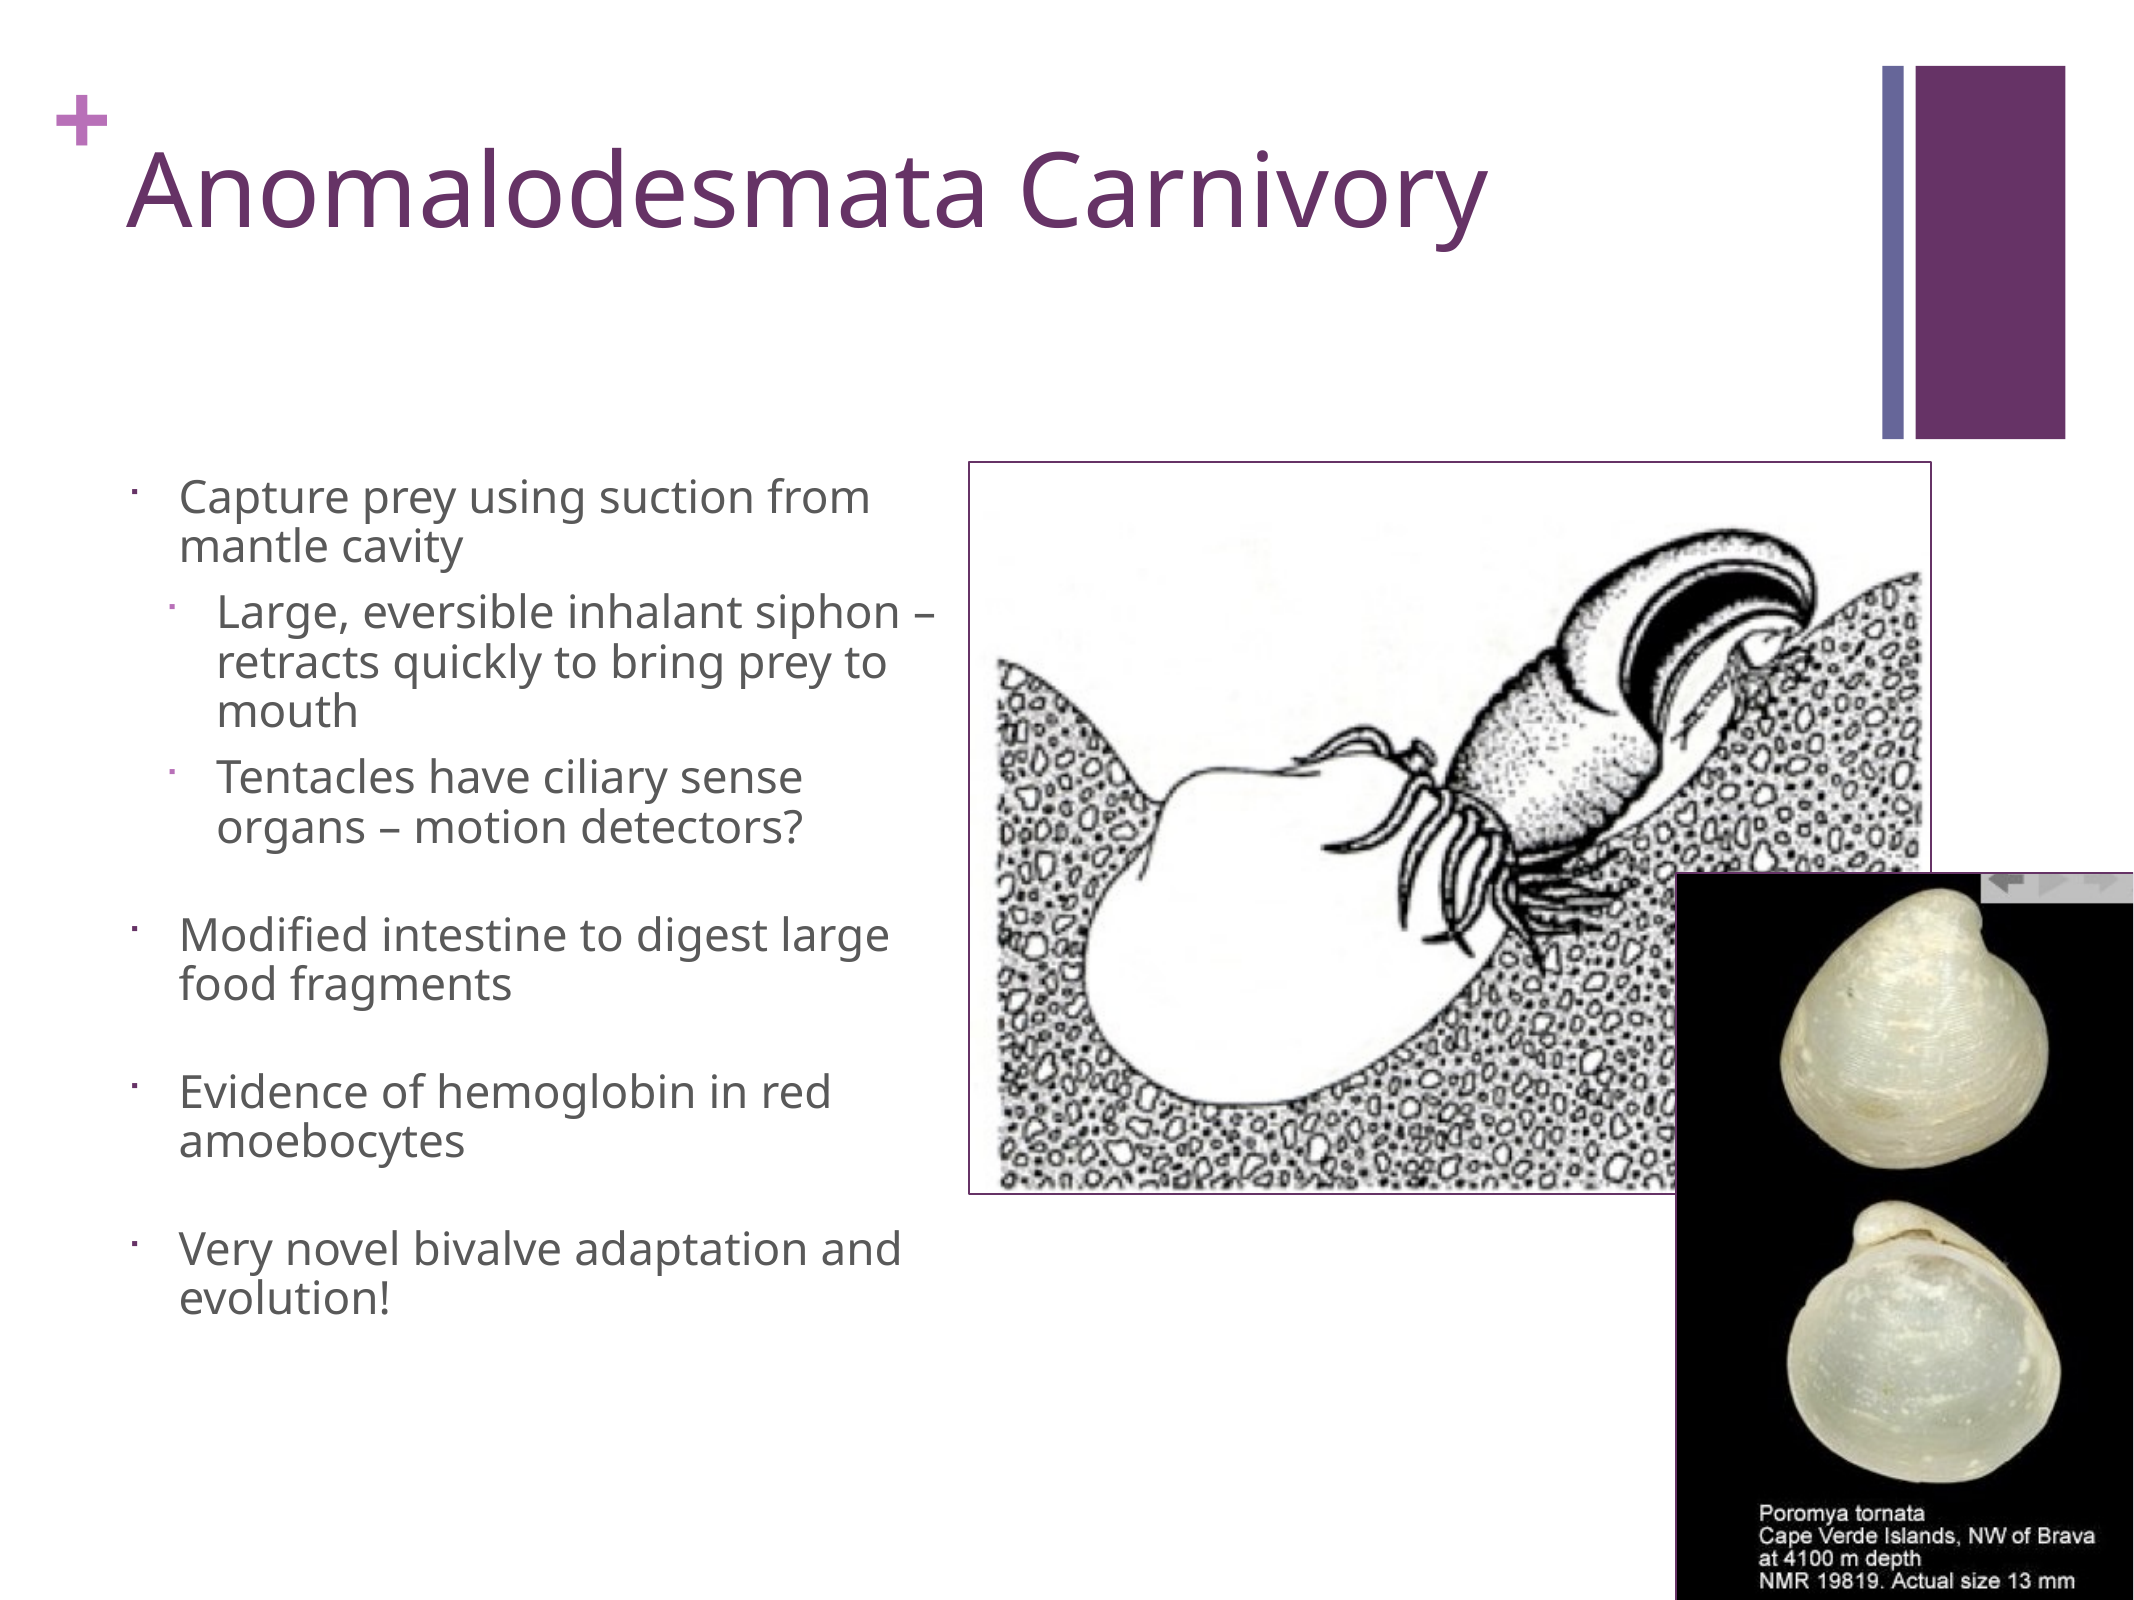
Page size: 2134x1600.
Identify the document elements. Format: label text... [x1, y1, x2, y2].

list Capture prey using suction from mantle cavity Large, eversible inhalant siphon – retracts quickly to bring prey to mouth Tentacles have ciliary sense organs – motion detectors? Modified intestine to digest large food fragments Evidence of hemoglobin in red amoebocytes Very novel bivalve adaptation and evolution! [115, 462, 971, 1430]
picture [969, 463, 2134, 1600]
title Anomalodesmata Carnivory [115, 112, 1880, 374]
